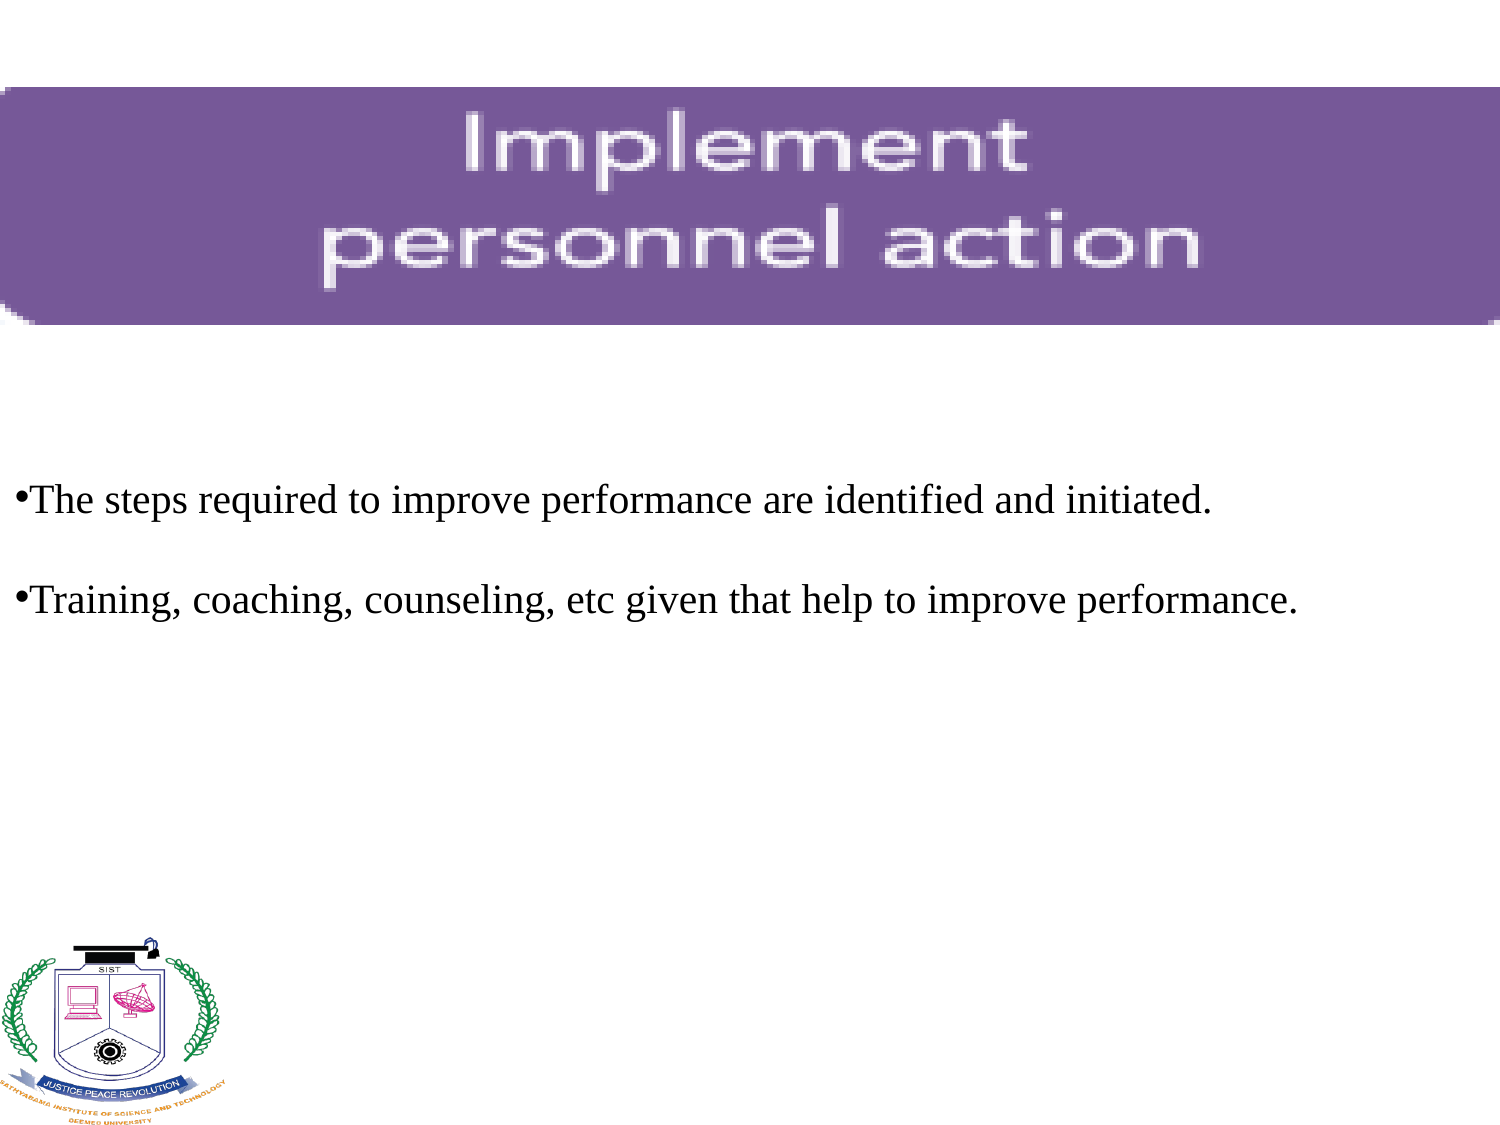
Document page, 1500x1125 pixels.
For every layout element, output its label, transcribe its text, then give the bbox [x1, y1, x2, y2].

text_box The steps required to improve performance are identified and initiated. Training, coaching, counseling, etc given that help to improve performance. [0, 464, 1500, 629]
picture [0, 937, 225, 1125]
picture [0, 87, 1500, 326]
